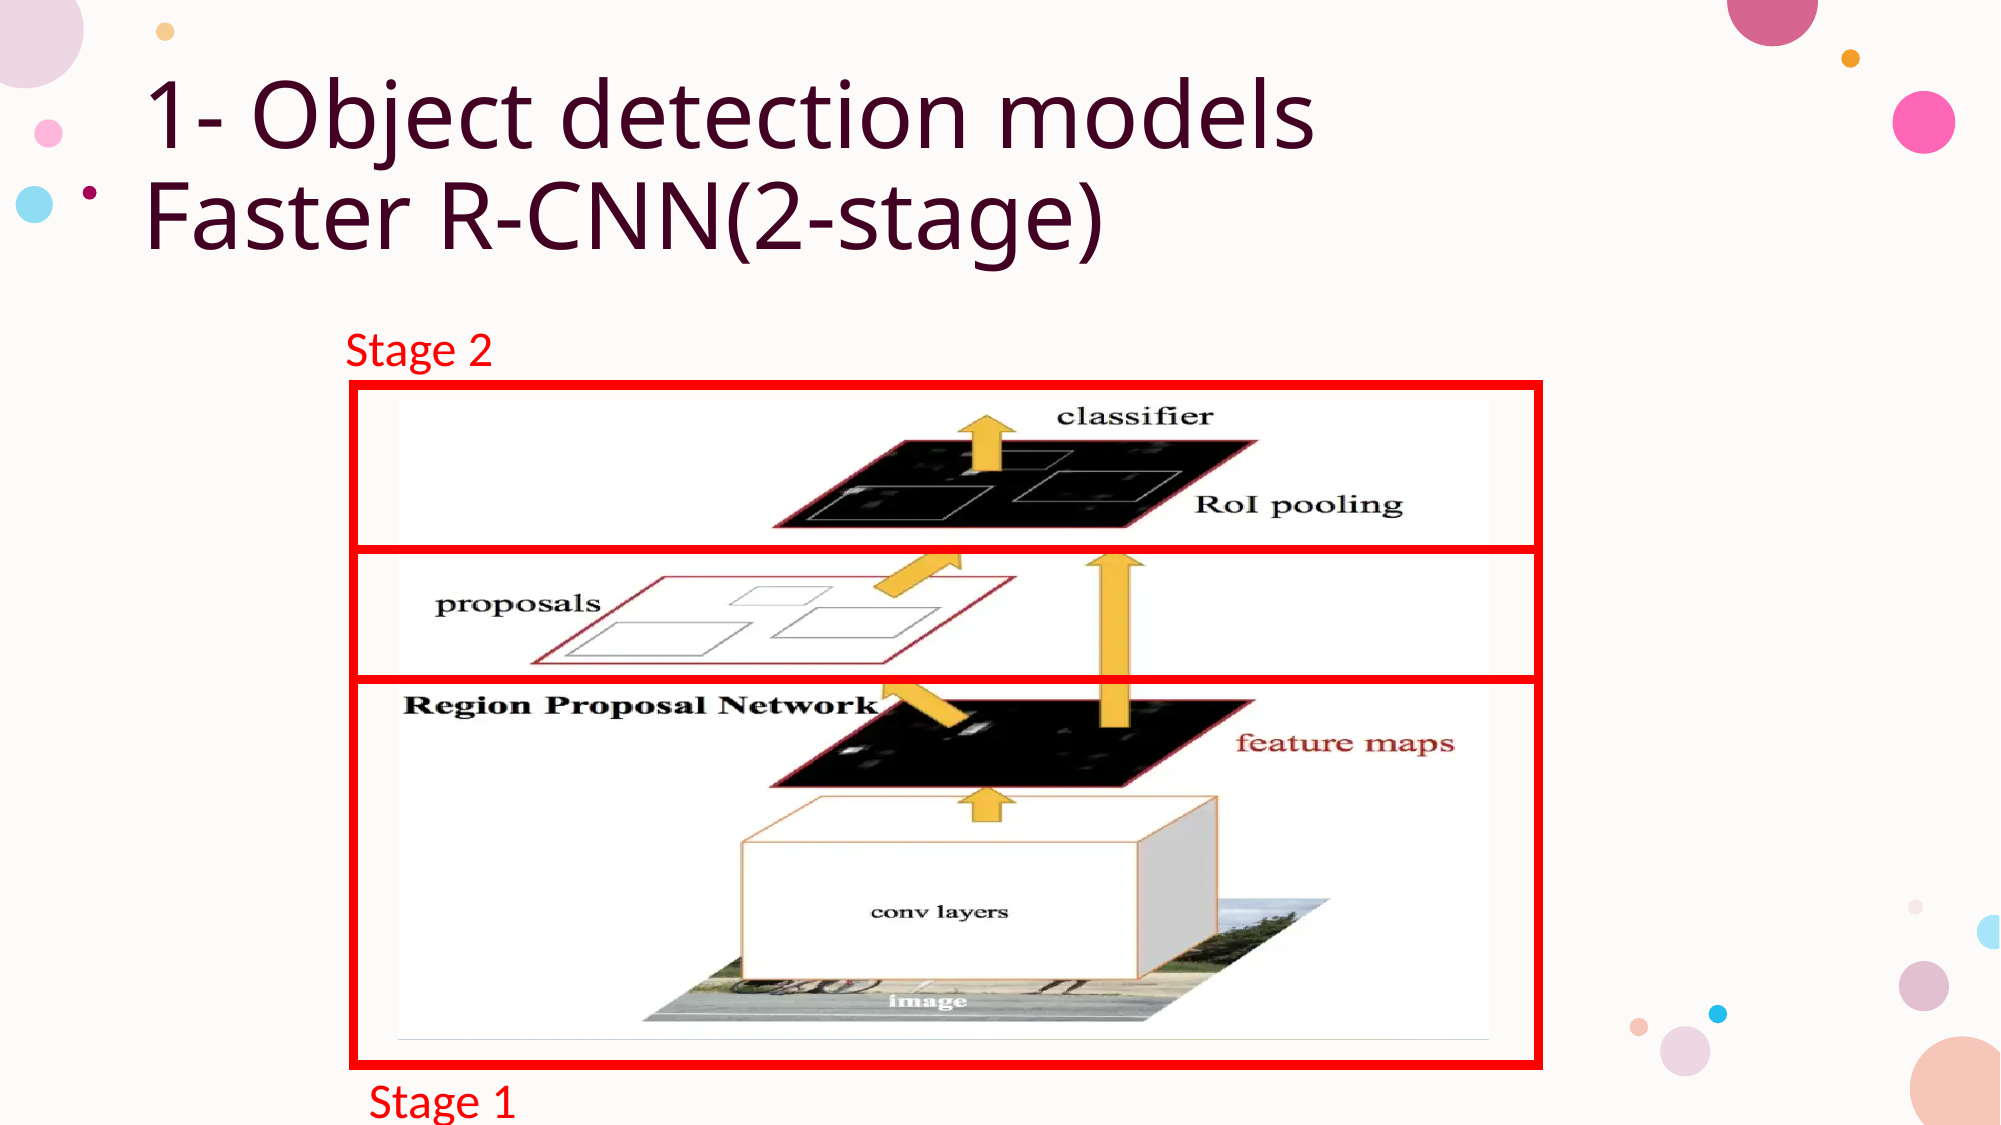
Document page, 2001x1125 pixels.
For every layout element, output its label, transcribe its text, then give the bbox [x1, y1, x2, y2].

text_box [353, 384, 1539, 681]
picture [398, 400, 1489, 1040]
text_box [353, 681, 1539, 1066]
text_box Stage 1 [354, 1066, 532, 1125]
text_box Stage 2 [330, 309, 556, 384]
title 1- Object detection models Faster R-CNN(2-stage) [127, 59, 1877, 278]
